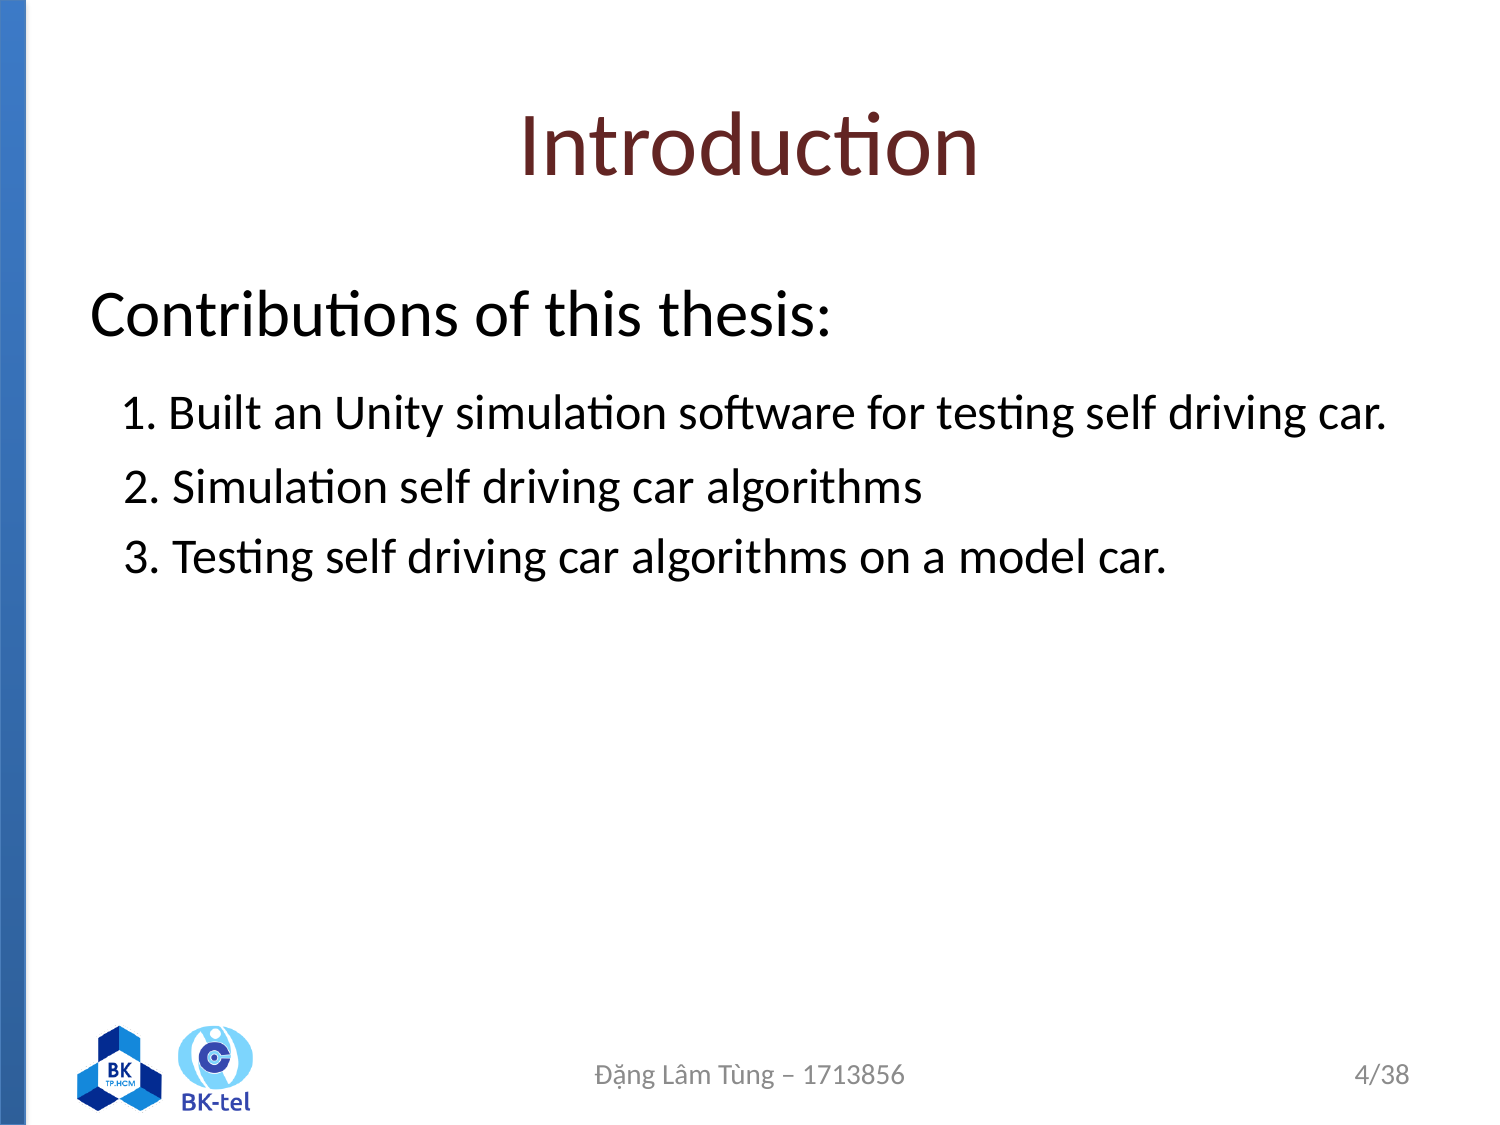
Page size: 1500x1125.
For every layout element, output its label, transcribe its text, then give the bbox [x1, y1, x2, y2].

slide_number 4/38 [1074, 1042, 1425, 1103]
picture [174, 1024, 257, 1113]
footer Đặng Lâm Tùng – 1713856 [512, 1042, 988, 1103]
title Introduction [75, 45, 1425, 233]
list Contributions of this thesis: 1. Built an Unity simulation software for testing self driving car. 2. Simulation self driving car algorithms 3. Testing self driving car algorithms on a model car. [75, 262, 1425, 1005]
picture [75, 1023, 163, 1113]
